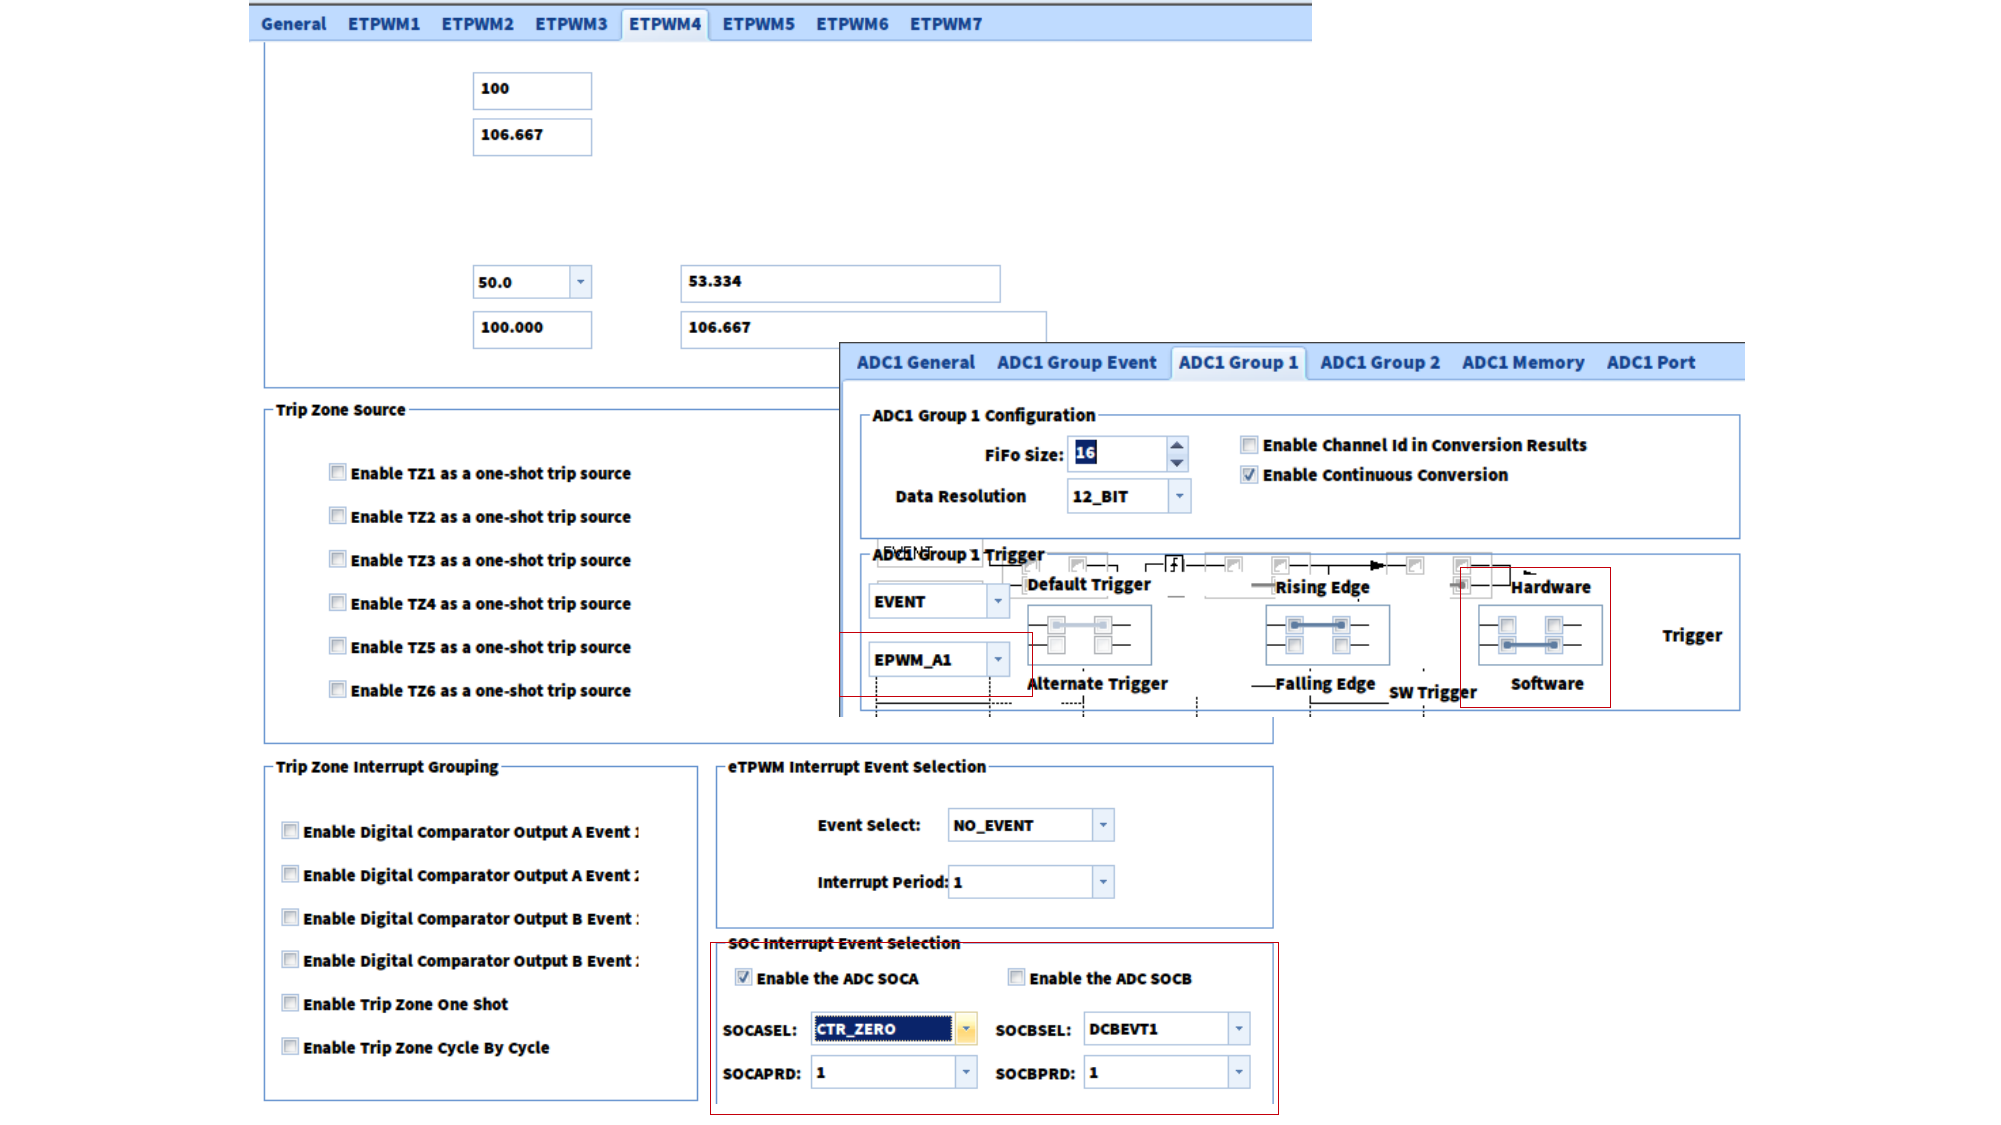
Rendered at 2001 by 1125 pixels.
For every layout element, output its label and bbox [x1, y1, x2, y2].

text_box [710, 1104, 1279, 1115]
picture [249, 0, 1745, 1104]
